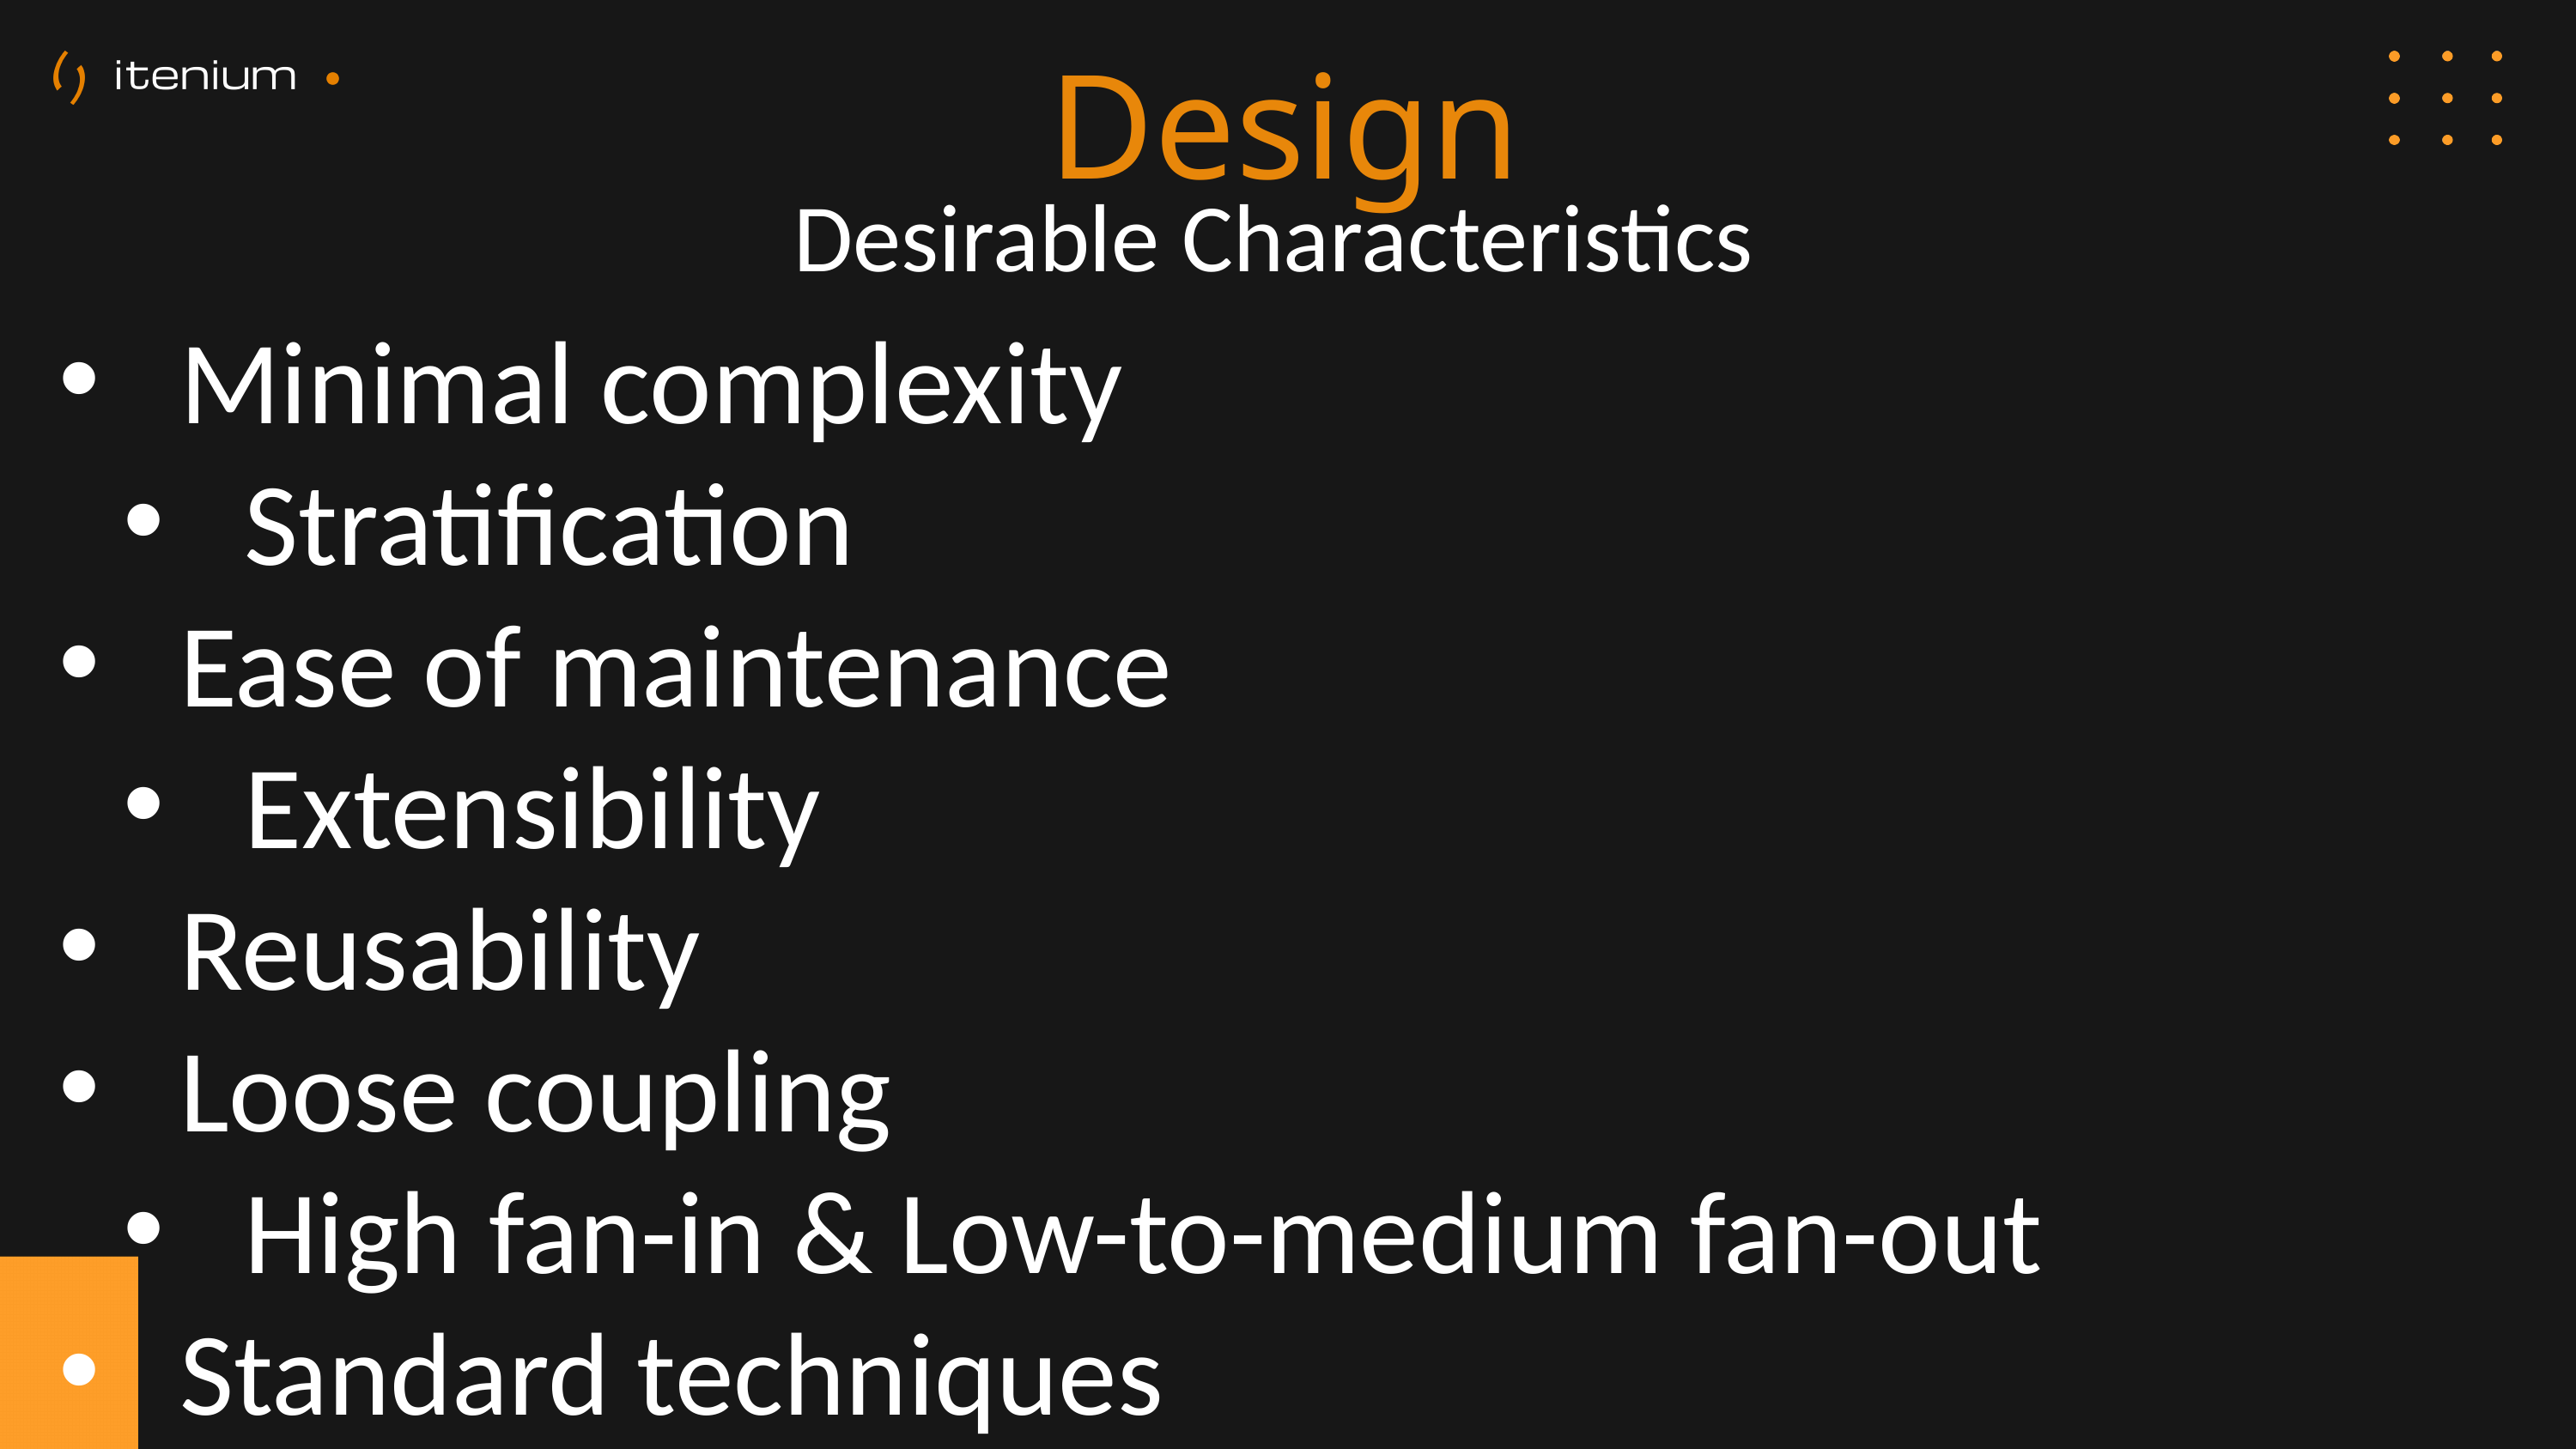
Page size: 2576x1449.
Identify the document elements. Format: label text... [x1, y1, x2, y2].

text_box Desirable Characteristics [34, 168, 2512, 297]
text_box Minimal complexity Stratification Ease of maintenance Extensibility Reusability Loose coupling High fan-in & Low-to-medium fan-out Standard techniques [46, 300, 2524, 1446]
picture [34, 33, 360, 121]
picture [0, 1256, 139, 1449]
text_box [2389, 51, 2502, 145]
text_box Design [0, 33, 2572, 208]
